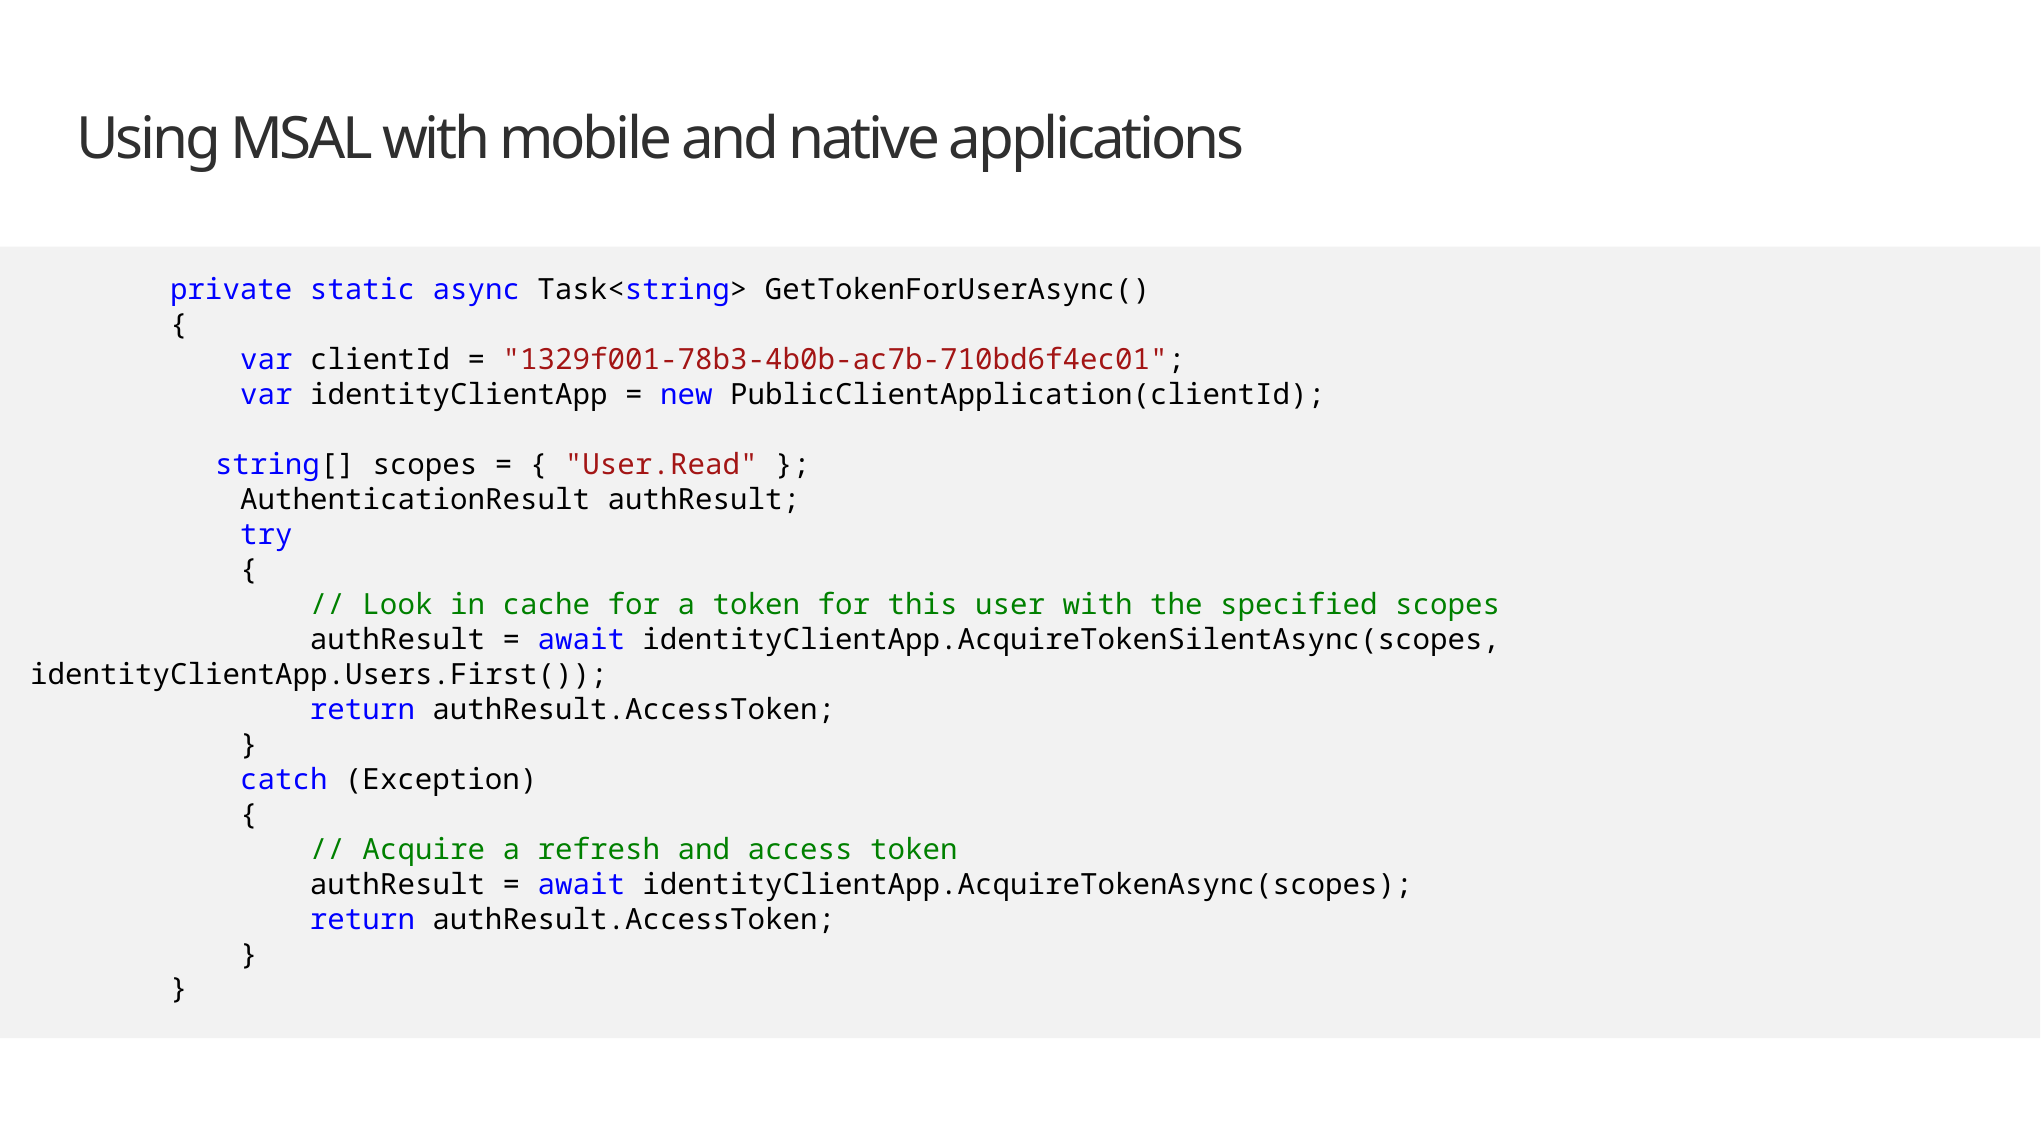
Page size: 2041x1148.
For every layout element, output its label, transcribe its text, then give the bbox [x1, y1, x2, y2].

text_box private static async Task<string> GetTokenForUserAsync() { var clientId = "1329f001-78b3-4b0b-ac7b-710bd6f4ec01"; var identityClientApp = new PublicClientApplication(clientId); string[] scopes = { "User.Read" }; AuthenticationResult authResult; try { // Look in cache for a token for this user with the specified scopes authResult = await identityClientApp.AcquireTokenSilentAsync(scopes, identityClientApp.Users.First()); return authResult.AccessToken; } catch (Exception) { // Acquire a refresh and access token authResult = await identityClientApp.AcquireTokenAsync(scopes); return authResult.AccessToken; } } [0, 246, 2041, 1039]
title Using MSAL with mobile and native applications [76, 103, 1969, 172]
